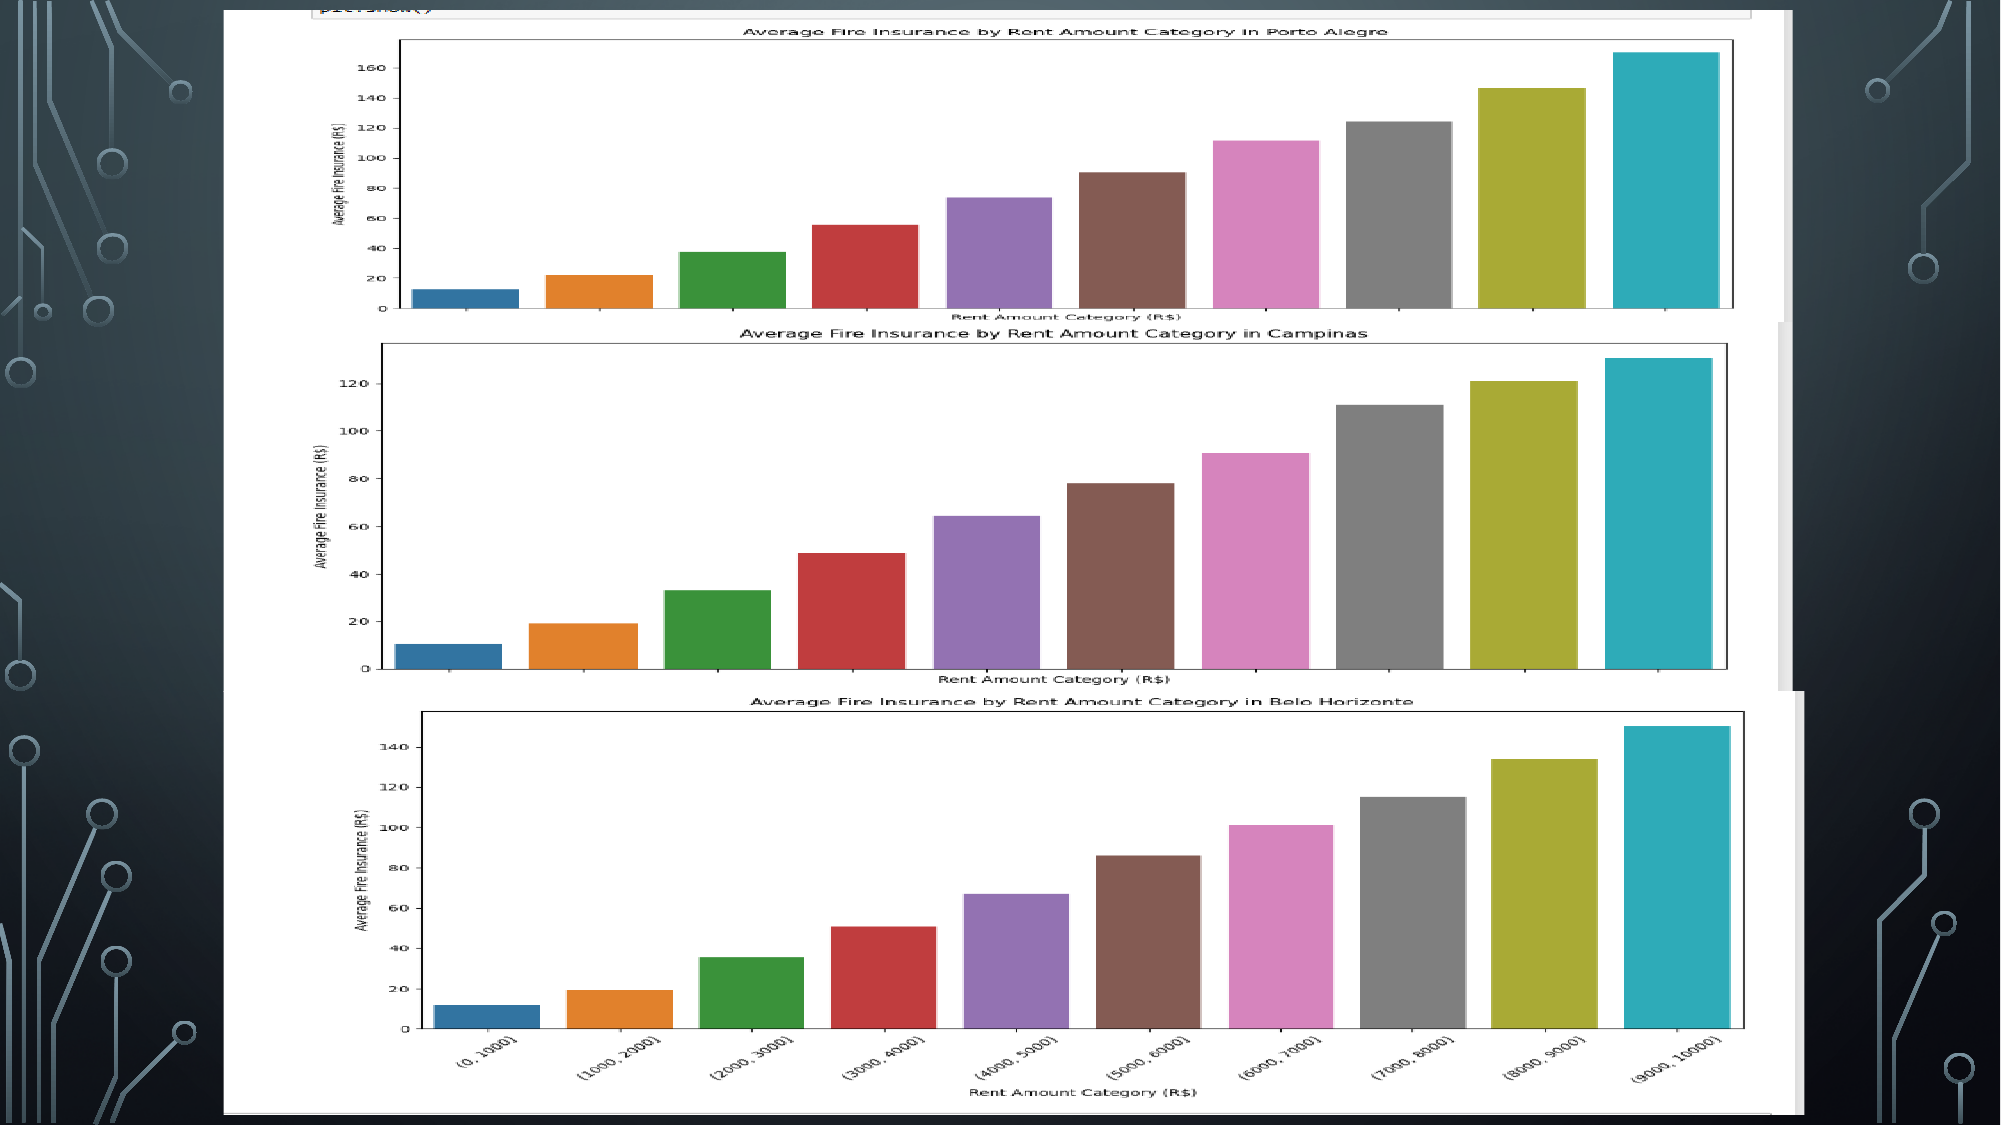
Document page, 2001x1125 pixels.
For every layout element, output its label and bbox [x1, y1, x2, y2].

picture [223, 321, 1805, 1115]
list [223, 10, 1793, 321]
